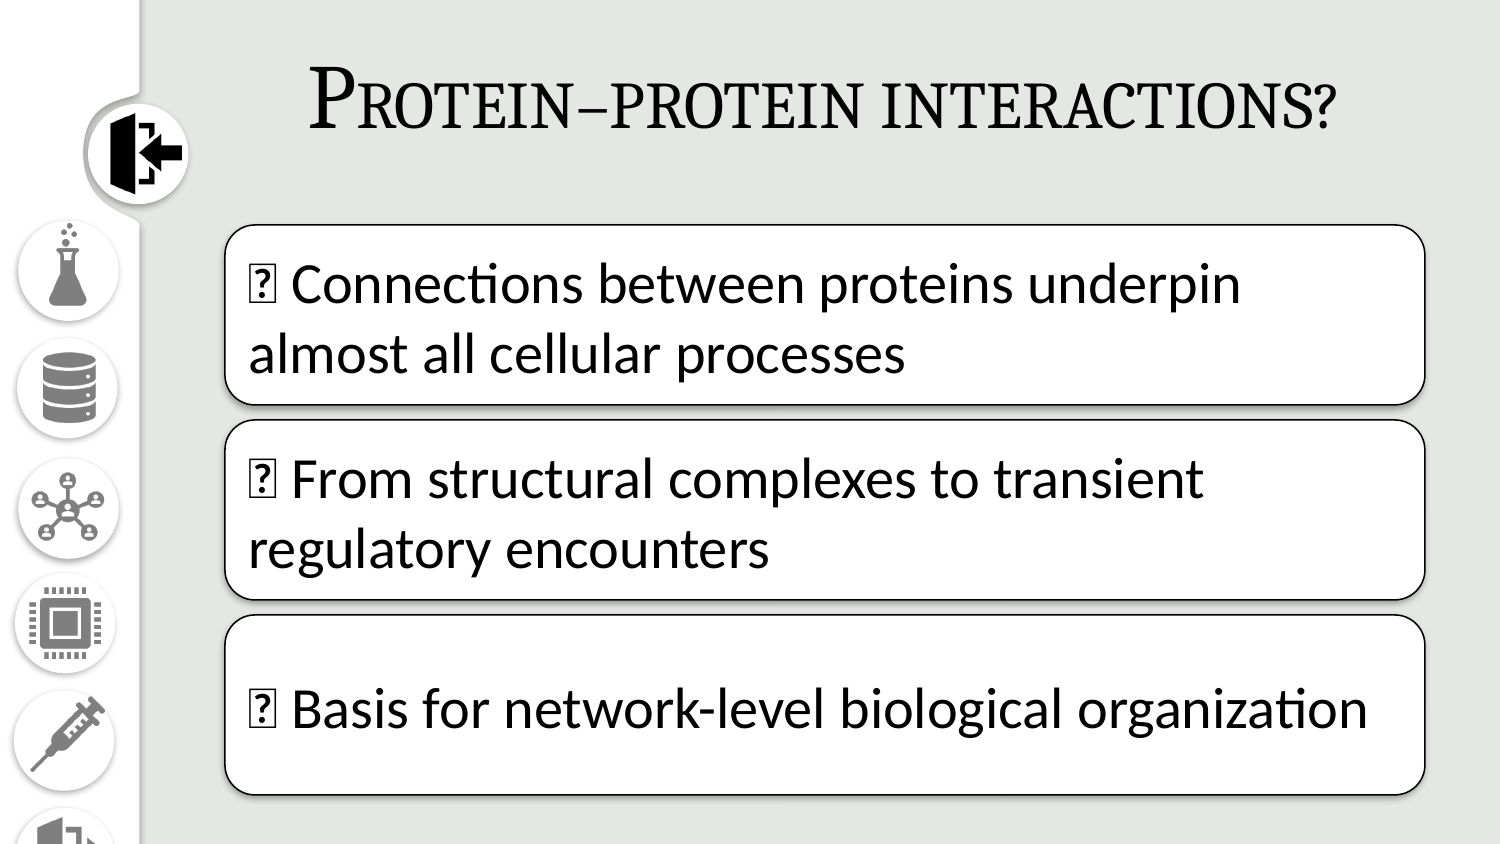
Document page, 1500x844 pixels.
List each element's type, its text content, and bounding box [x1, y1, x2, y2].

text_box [18, 458, 119, 559]
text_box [16, 337, 118, 439]
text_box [87, 103, 191, 205]
text_box 📡 Basis for network-level biological organization [224, 614, 1426, 796]
text_box PROTEIN–PROTEIN INTERACTIONS? [292, 29, 1358, 155]
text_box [14, 572, 116, 674]
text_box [17, 219, 119, 322]
text_box 🔗 Connections between proteins underpin almost all cellular processes [224, 224, 1426, 406]
text_box 🧩 From structural complexes to transient regulatory encounters [224, 419, 1426, 601]
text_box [14, 807, 118, 844]
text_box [13, 689, 115, 791]
text_box [0, 0, 141, 844]
